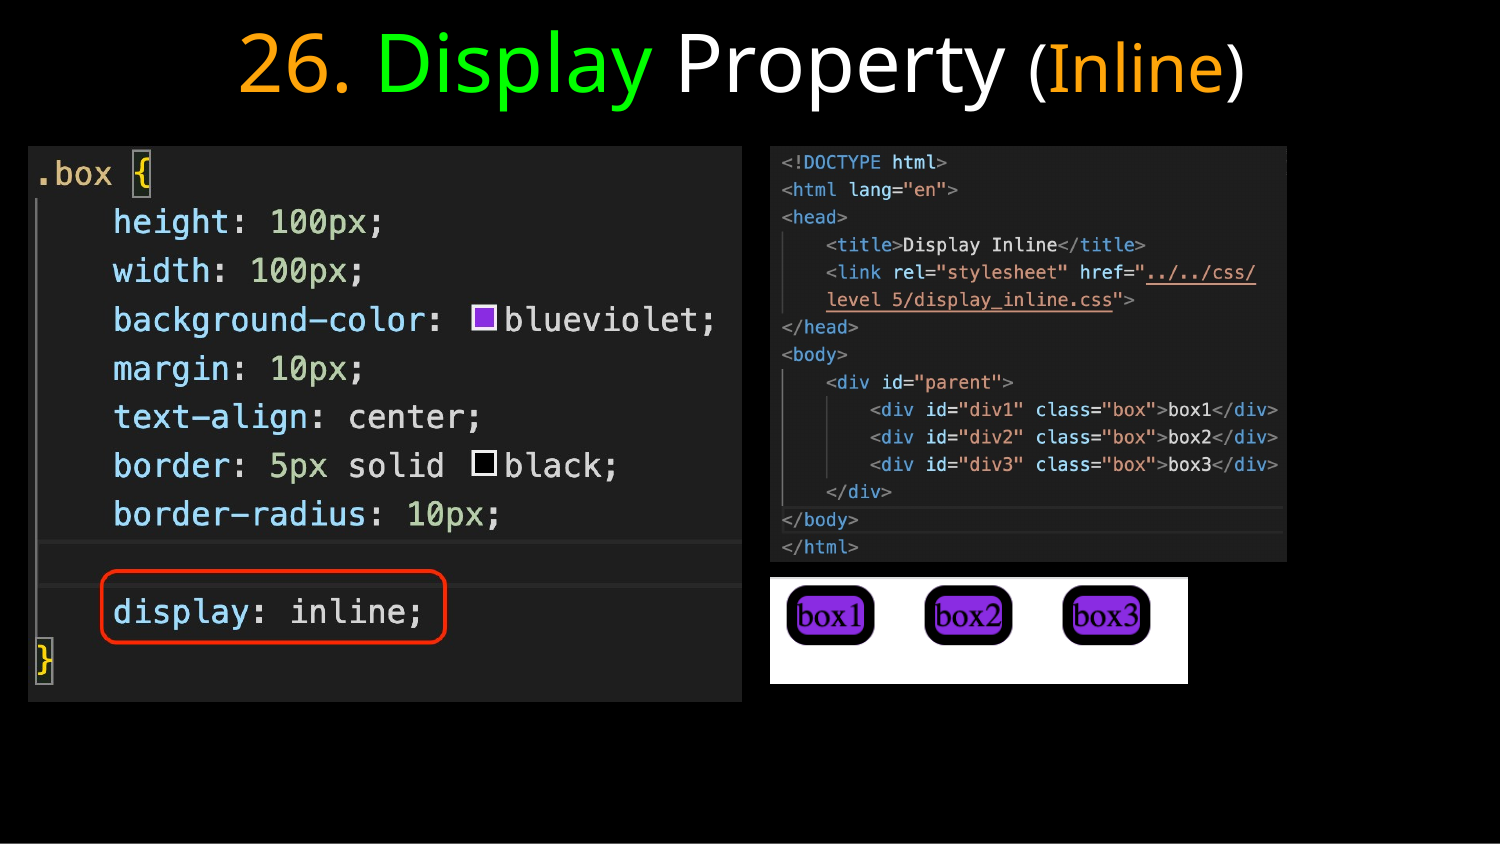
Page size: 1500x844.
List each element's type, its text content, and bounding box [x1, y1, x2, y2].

picture [28, 146, 742, 702]
title 26. Display Property (Inline) [235, 8, 1265, 152]
picture [770, 576, 1188, 684]
picture [770, 146, 1287, 562]
